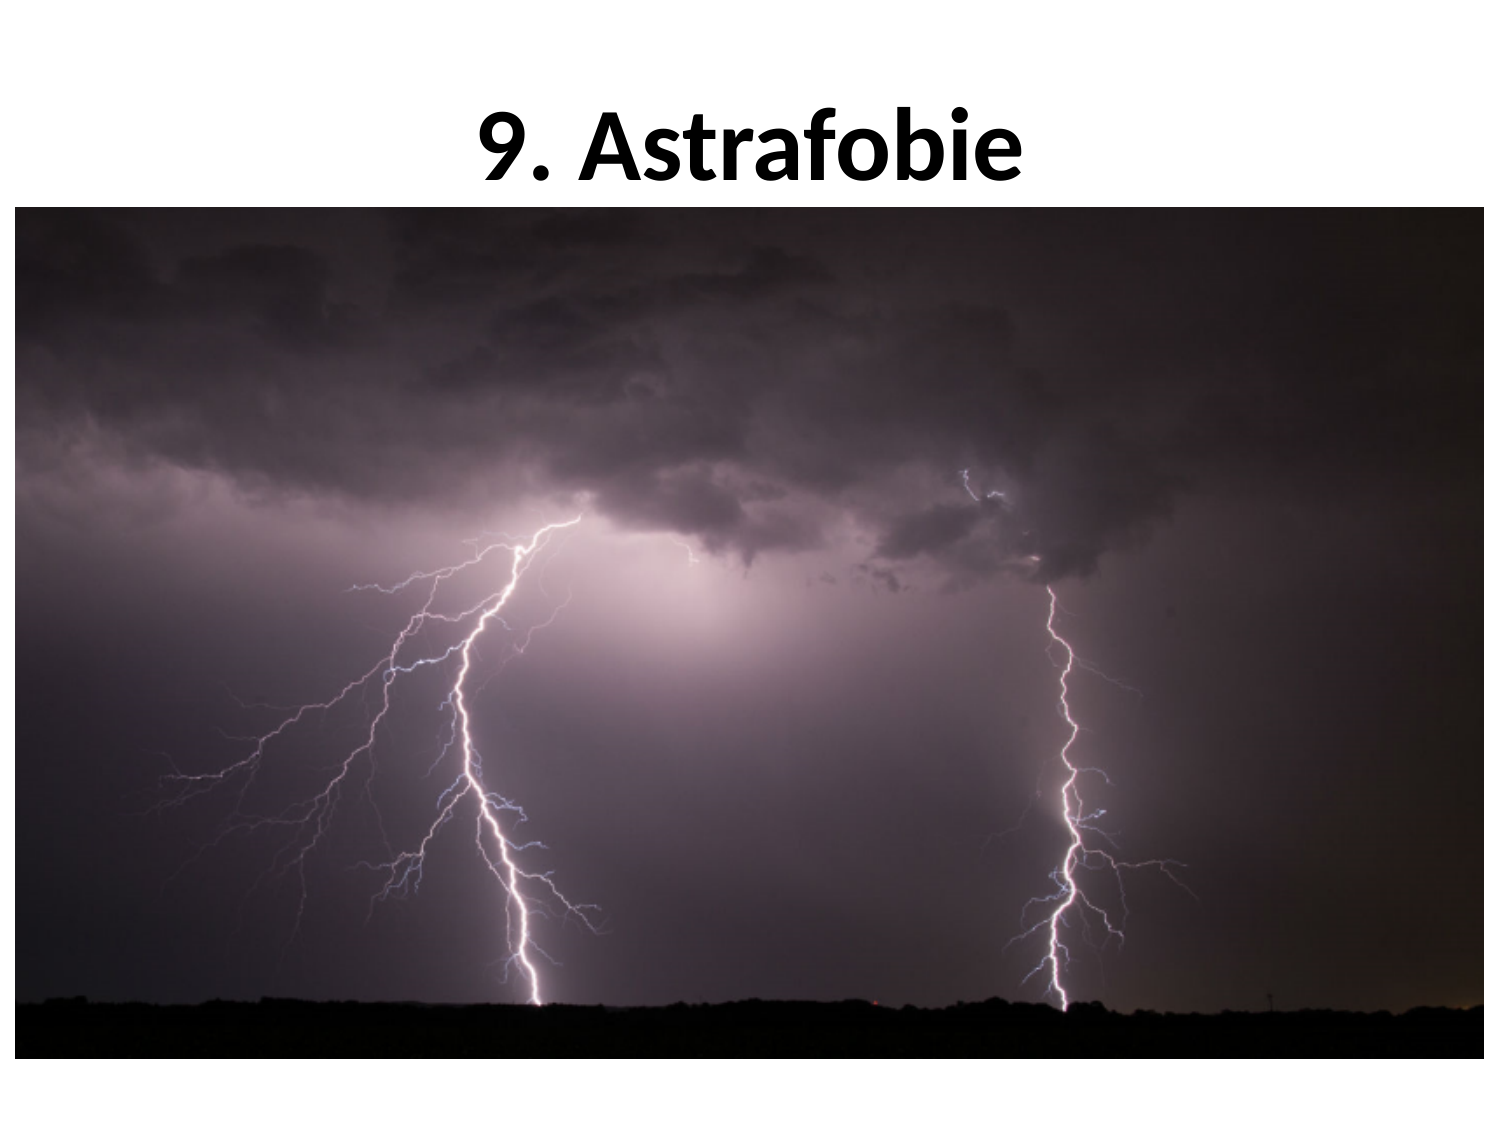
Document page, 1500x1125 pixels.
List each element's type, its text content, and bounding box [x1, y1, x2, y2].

title 9. Astrafobie [75, 45, 1425, 206]
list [14, 207, 1485, 1059]
